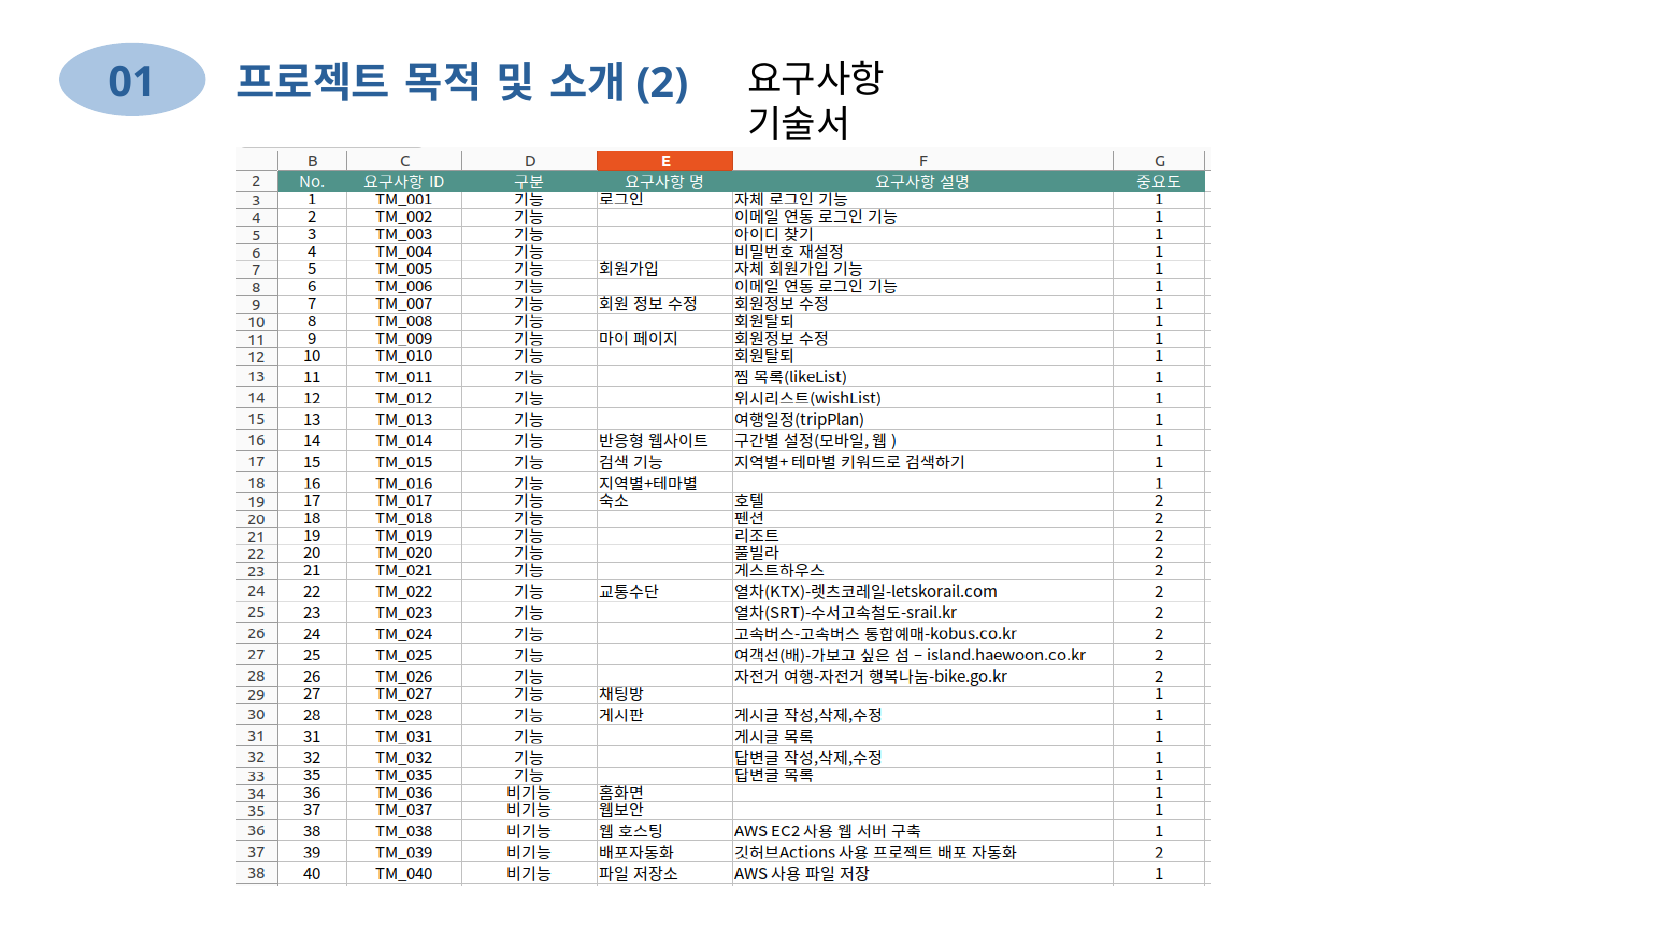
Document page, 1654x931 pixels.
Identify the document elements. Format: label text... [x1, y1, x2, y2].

text_box 프로젝트 목적 및 소개(2) [221, 48, 732, 111]
picture [235, 147, 1211, 886]
text_box 요구사항 기술서 [732, 48, 1014, 117]
text_box 01 [58, 42, 206, 116]
